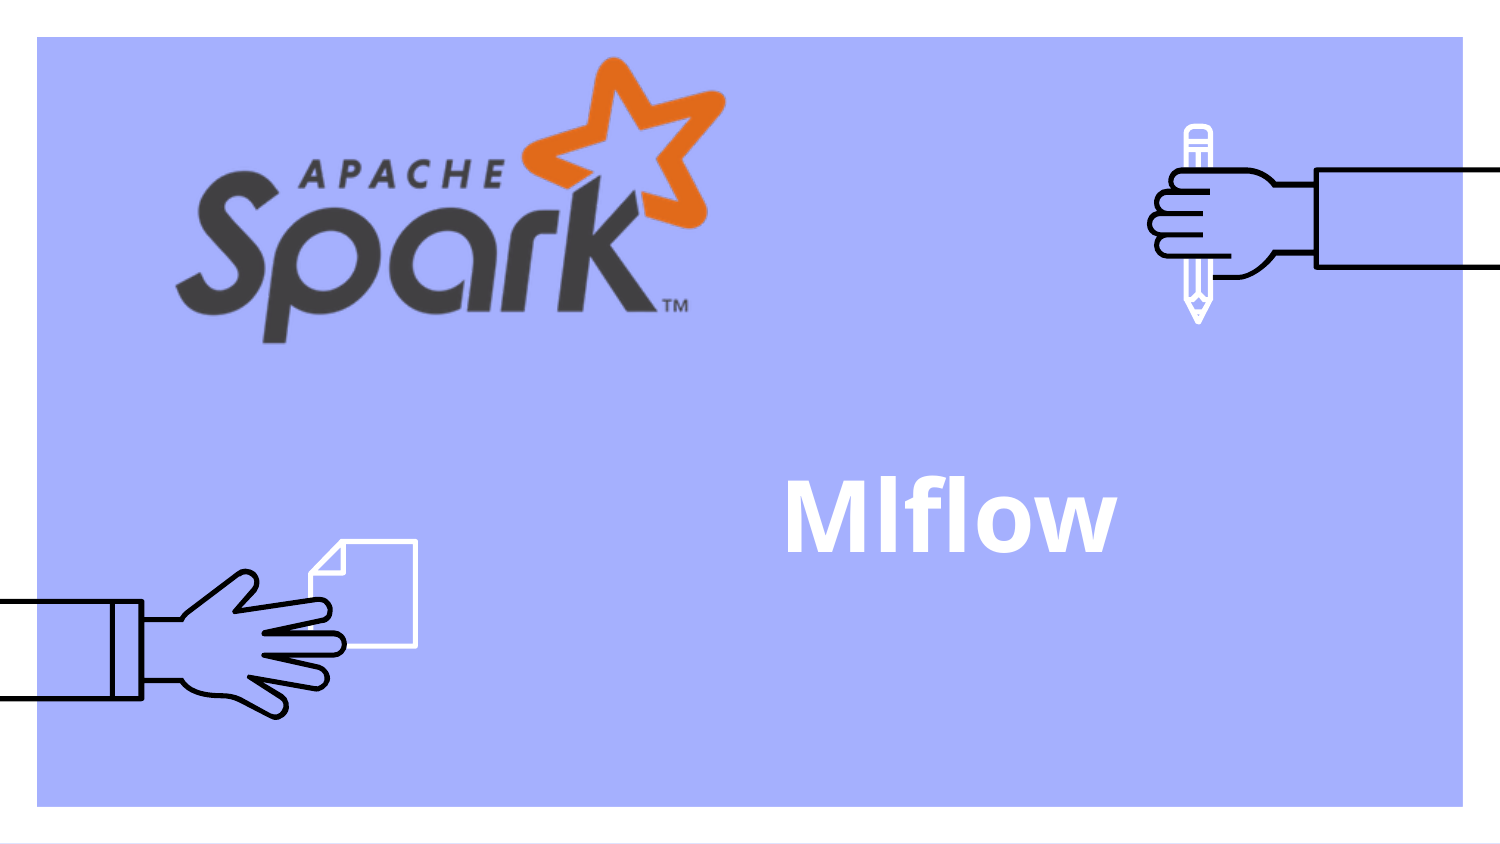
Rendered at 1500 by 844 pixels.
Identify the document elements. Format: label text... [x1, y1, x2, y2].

title Mlflow [472, 397, 1427, 588]
picture [173, 54, 727, 349]
